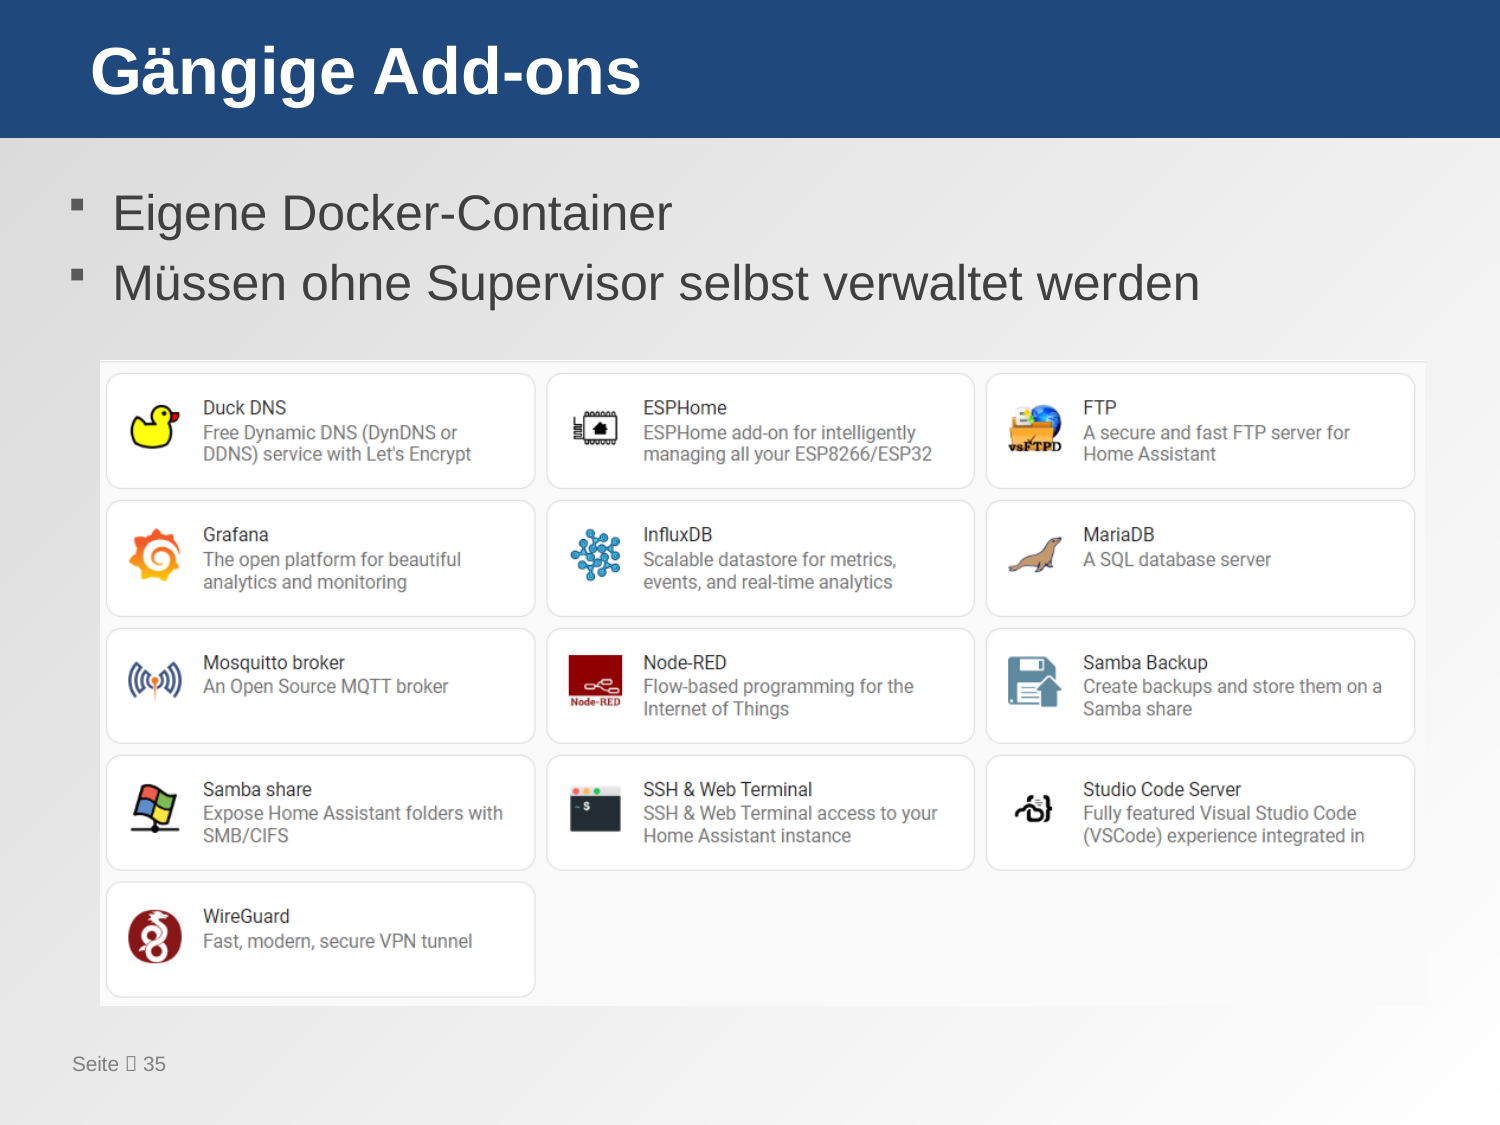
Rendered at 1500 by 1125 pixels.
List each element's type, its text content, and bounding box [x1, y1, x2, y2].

title Gängige Add-ons [75, 20, 1425, 208]
picture [100, 359, 1426, 1006]
list Eigene Docker-Container Müssen ohne Supervisor selbst verwaltet werden [53, 172, 1400, 929]
